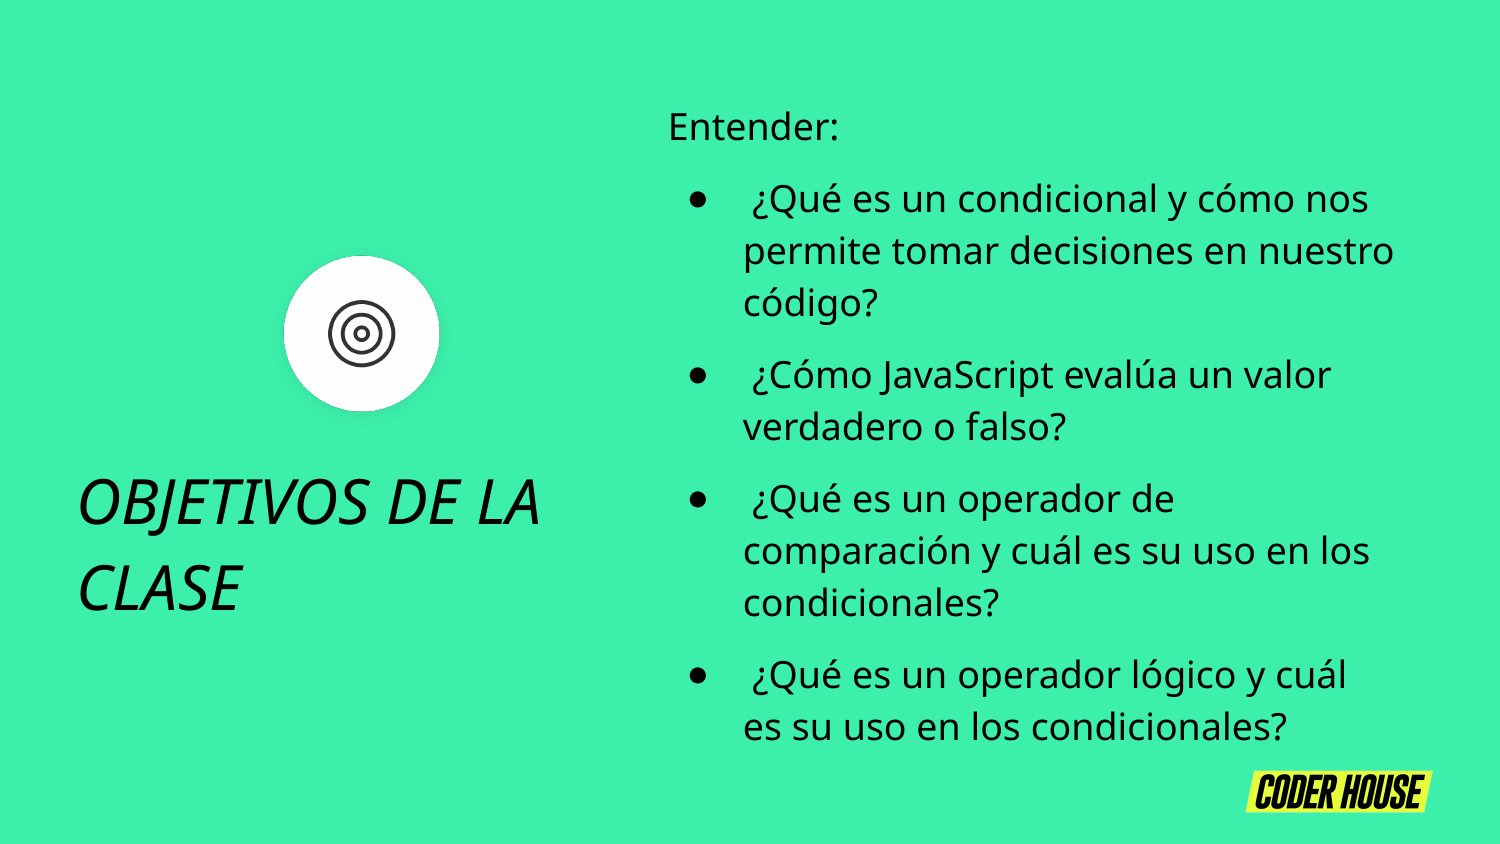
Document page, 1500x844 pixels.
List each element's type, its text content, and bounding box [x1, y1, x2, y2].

text_box OBJETIVOS DE LA CLASE [61, 435, 658, 598]
picture [264, 235, 460, 431]
text_box Entender: ¿Qué es un condicional y cómo nos permite tomar decisiones en nuestro código? ¿Cómo JavaScript evalúa un valor verdadero o falso? ¿Qué es un operador de comparación y cuál es su uso en los condicionales? ¿Qué es un operador lógico y cuál es su uso en los condicionales? [652, 186, 1412, 658]
picture [1241, 764, 1437, 819]
